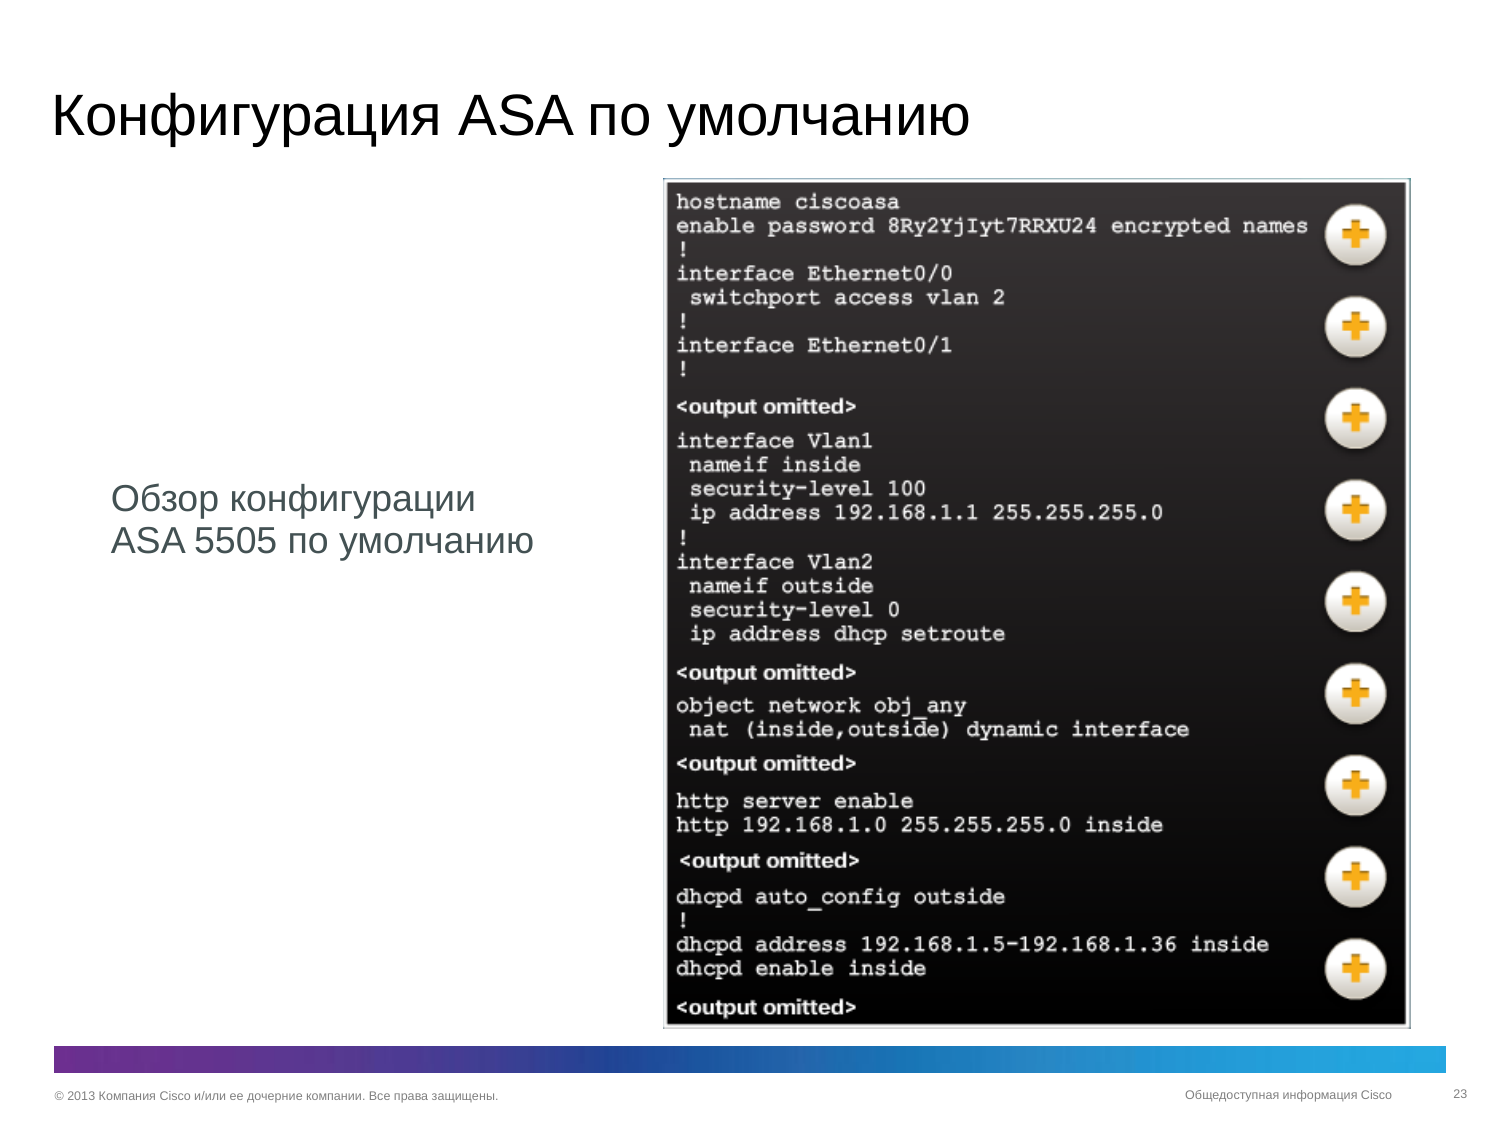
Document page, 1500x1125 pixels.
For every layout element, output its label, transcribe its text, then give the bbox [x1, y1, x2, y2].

text_box Обзор конфигурации ASA 5505 по умолчанию [96, 469, 590, 542]
picture [663, 178, 1411, 1030]
title Конфигурация ASA по умолчанию [37, 17, 1447, 155]
picture [54, 1046, 1446, 1073]
